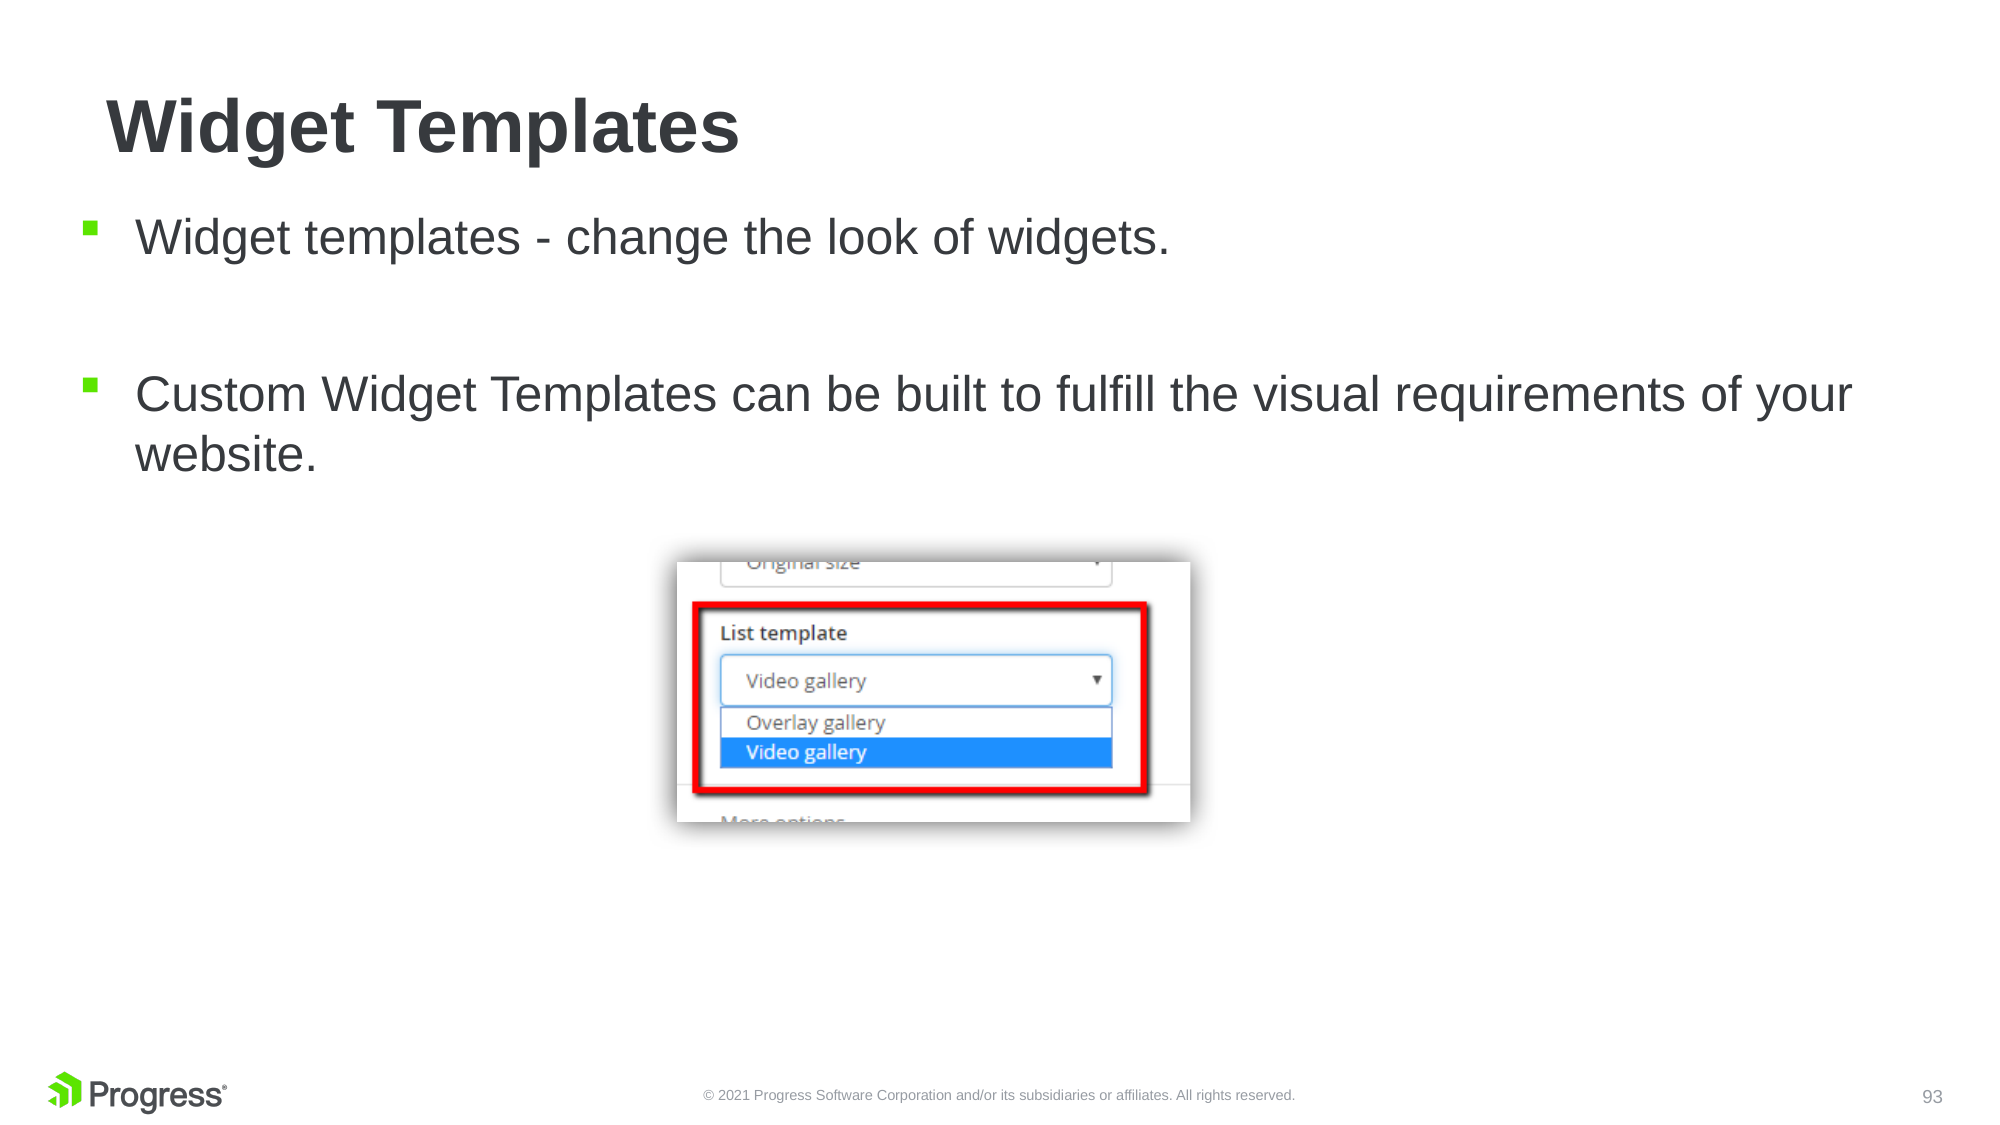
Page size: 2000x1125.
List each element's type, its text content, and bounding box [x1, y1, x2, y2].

title Widget Templates [91, 80, 1888, 177]
text_box [1021, 1044, 1172, 1125]
picture [670, 562, 1191, 822]
list Widget templates - change the look of widgets. Custom Widget Templates can be built to fulfill the visual requirements of your website. [63, 196, 1924, 902]
